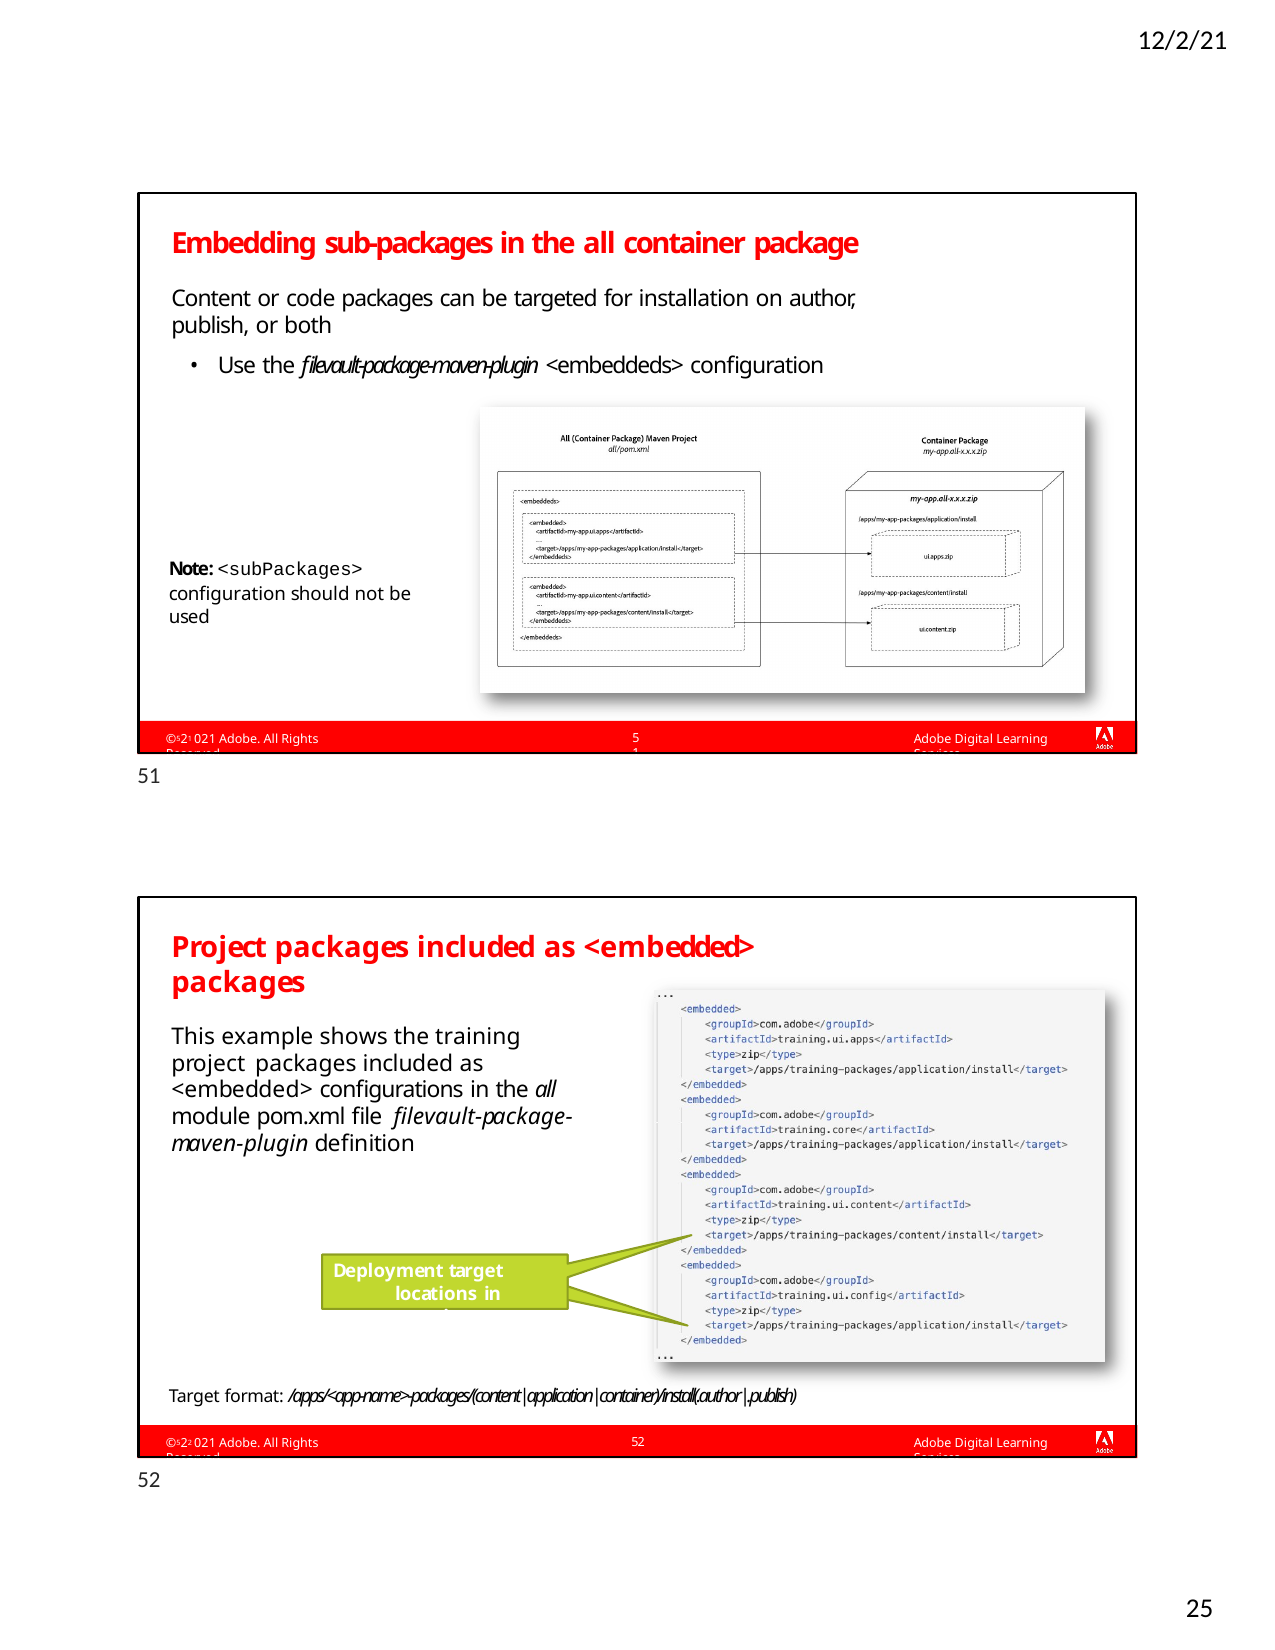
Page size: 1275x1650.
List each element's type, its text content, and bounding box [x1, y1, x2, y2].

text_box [137, 720, 1138, 755]
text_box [137, 1424, 1138, 1459]
slide_number 25 [1179, 1589, 1234, 1650]
text_box [138, 192, 1137, 720]
text_box 52 [135, 1466, 163, 1492]
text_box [320, 974, 1137, 1395]
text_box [463, 390, 1118, 726]
text_box 12/2/21 [1135, 20, 1230, 55]
text_box [138, 896, 1137, 1424]
text_box 51 [135, 761, 163, 788]
